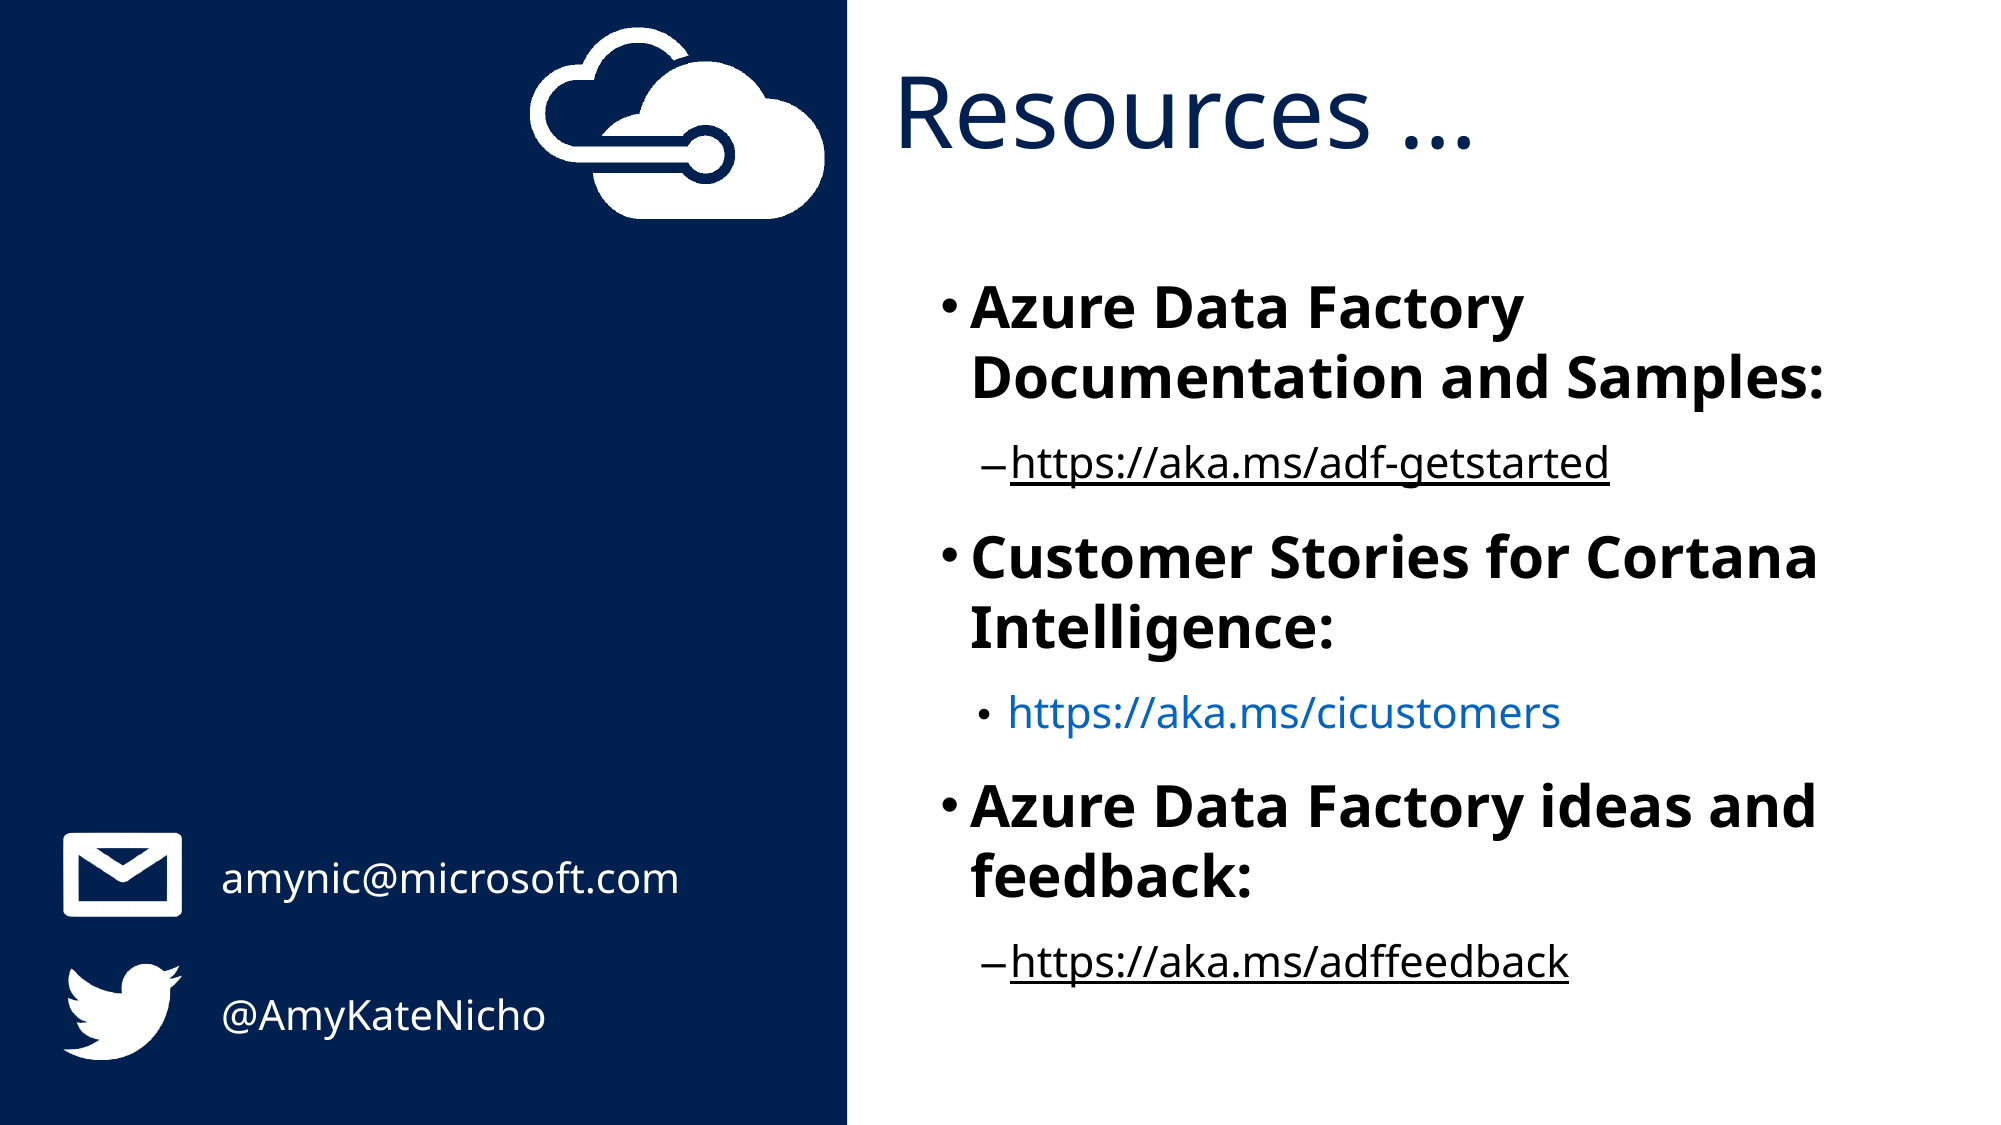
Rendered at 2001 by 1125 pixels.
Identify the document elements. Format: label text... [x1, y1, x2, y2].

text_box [63, 815, 812, 1071]
text_box Azure Data Factory Documentation and Samples: https://aka.ms/adf-getstarted Customer Stories for Cortana Intelligence: https://aka.ms/cicustomers Azure Data Factory ideas and feedback: https://aka.ms/adffeedback [910, 246, 1964, 1012]
picture [529, 0, 825, 271]
text_box [0, 0, 848, 1125]
text_box Resources … [877, 30, 1498, 202]
